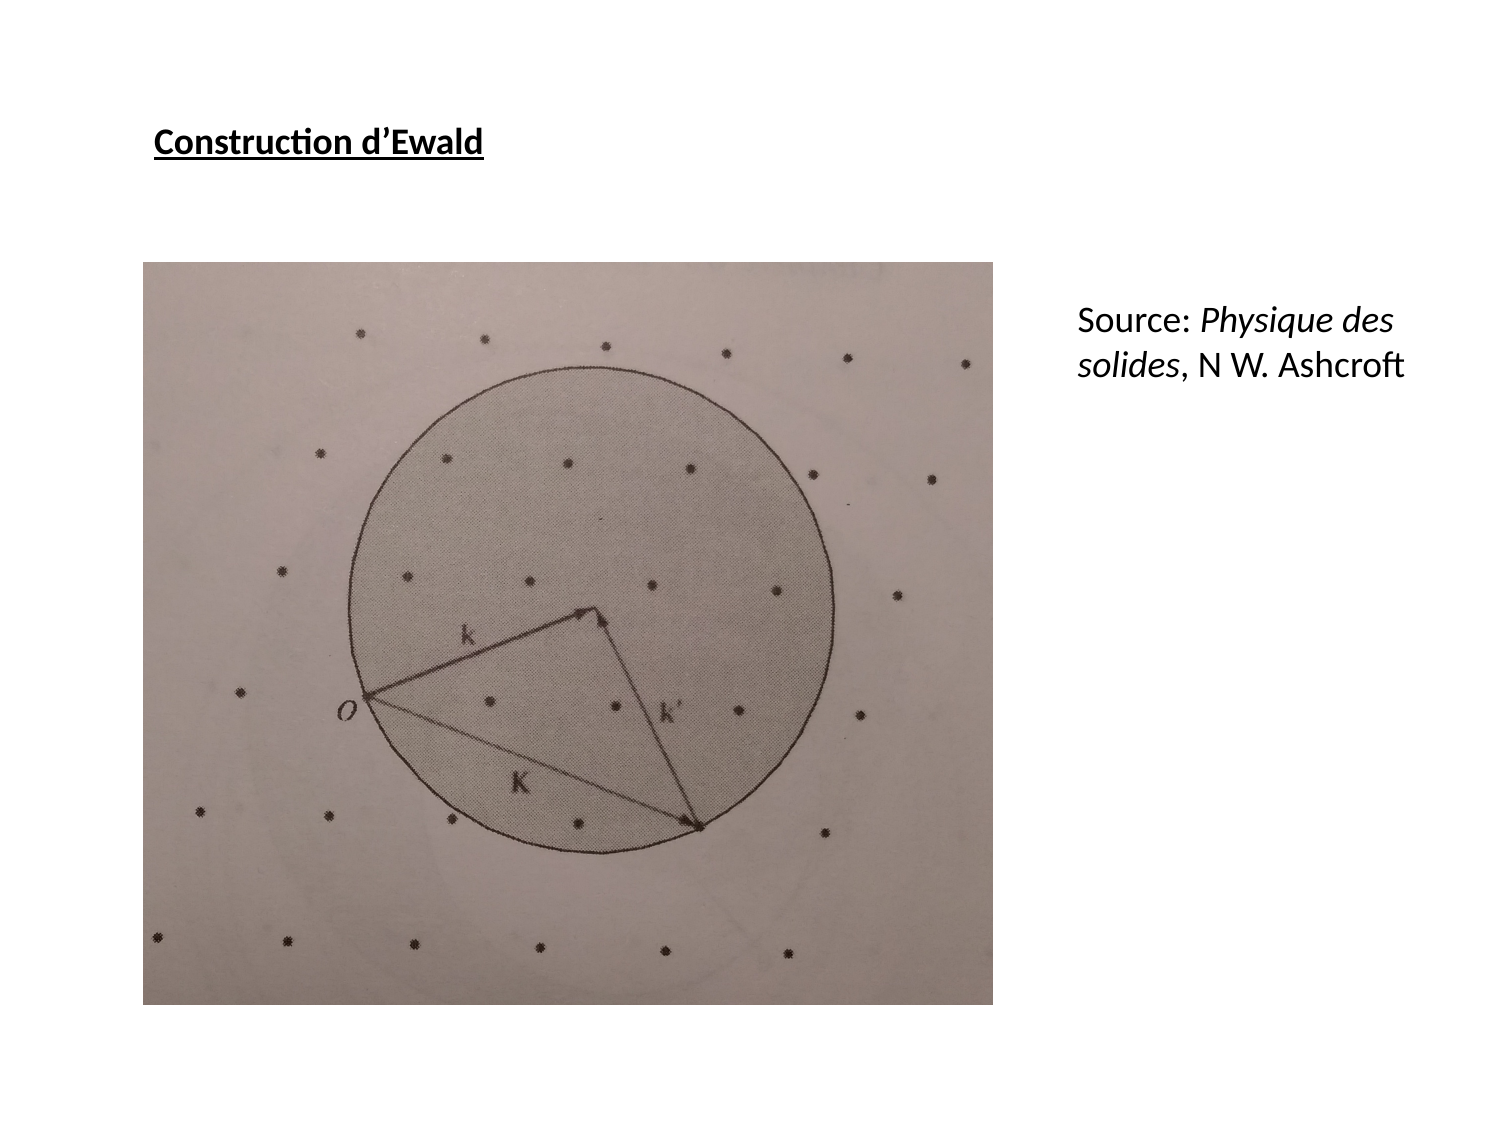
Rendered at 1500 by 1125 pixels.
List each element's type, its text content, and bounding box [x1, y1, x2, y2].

text_box Source: Physique des solides, N W. Ashcroft [1249, 287, 1427, 438]
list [0, 262, 1244, 1006]
text_box Construction d’Ewald [139, 109, 499, 170]
